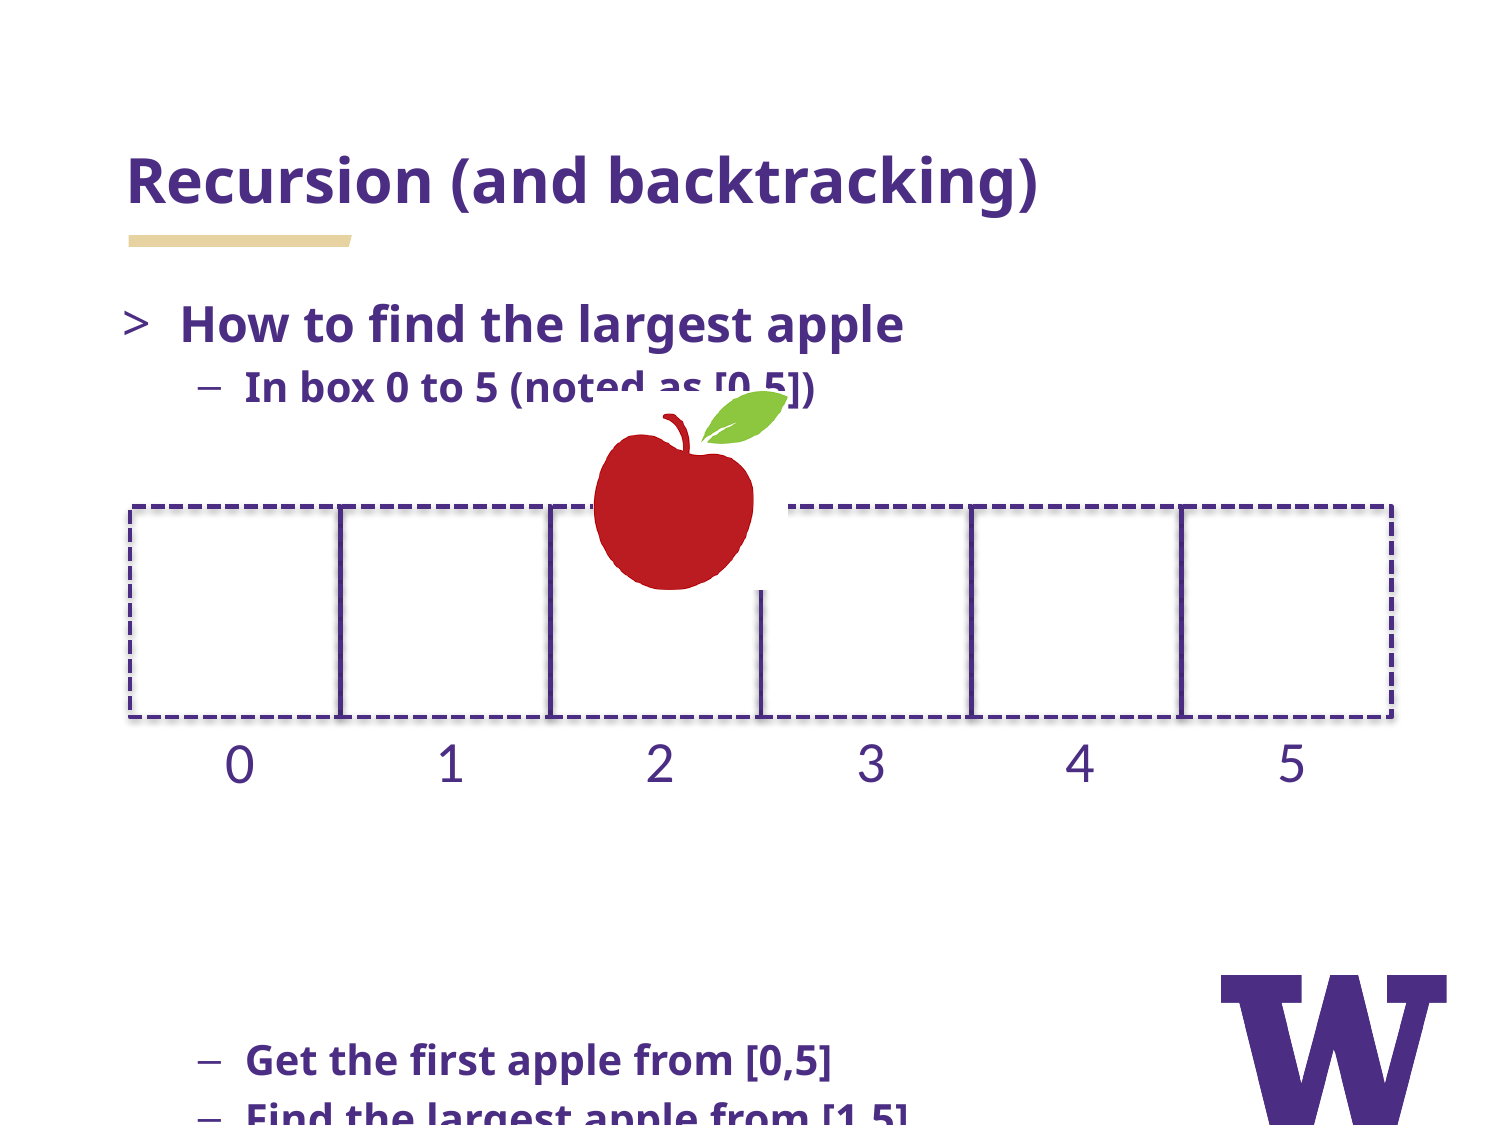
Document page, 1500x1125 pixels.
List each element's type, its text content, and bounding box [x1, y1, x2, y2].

text_box 5 [1262, 717, 1322, 802]
title Recursion (and backtracking) [110, 60, 1453, 224]
text_box 3 [841, 717, 902, 802]
picture [128, 235, 352, 247]
text_box [971, 506, 1180, 718]
picture [593, 391, 788, 590]
text_box [1181, 506, 1393, 718]
text_box 2 [630, 717, 691, 802]
text_box [129, 506, 339, 718]
text_box [760, 506, 969, 718]
text_box 4 [1050, 717, 1110, 802]
text_box 0 [210, 717, 271, 803]
text_box [550, 506, 755, 718]
text_box [340, 506, 549, 718]
list How to find the largest apple In box 0 to 5 (noted as [0,5]) Get the first apple from [0,5] Find the largest apple from [1,5] compare it with apple 0 [108, 284, 1453, 944]
picture [1221, 975, 1447, 1125]
text_box 1 [420, 717, 480, 802]
